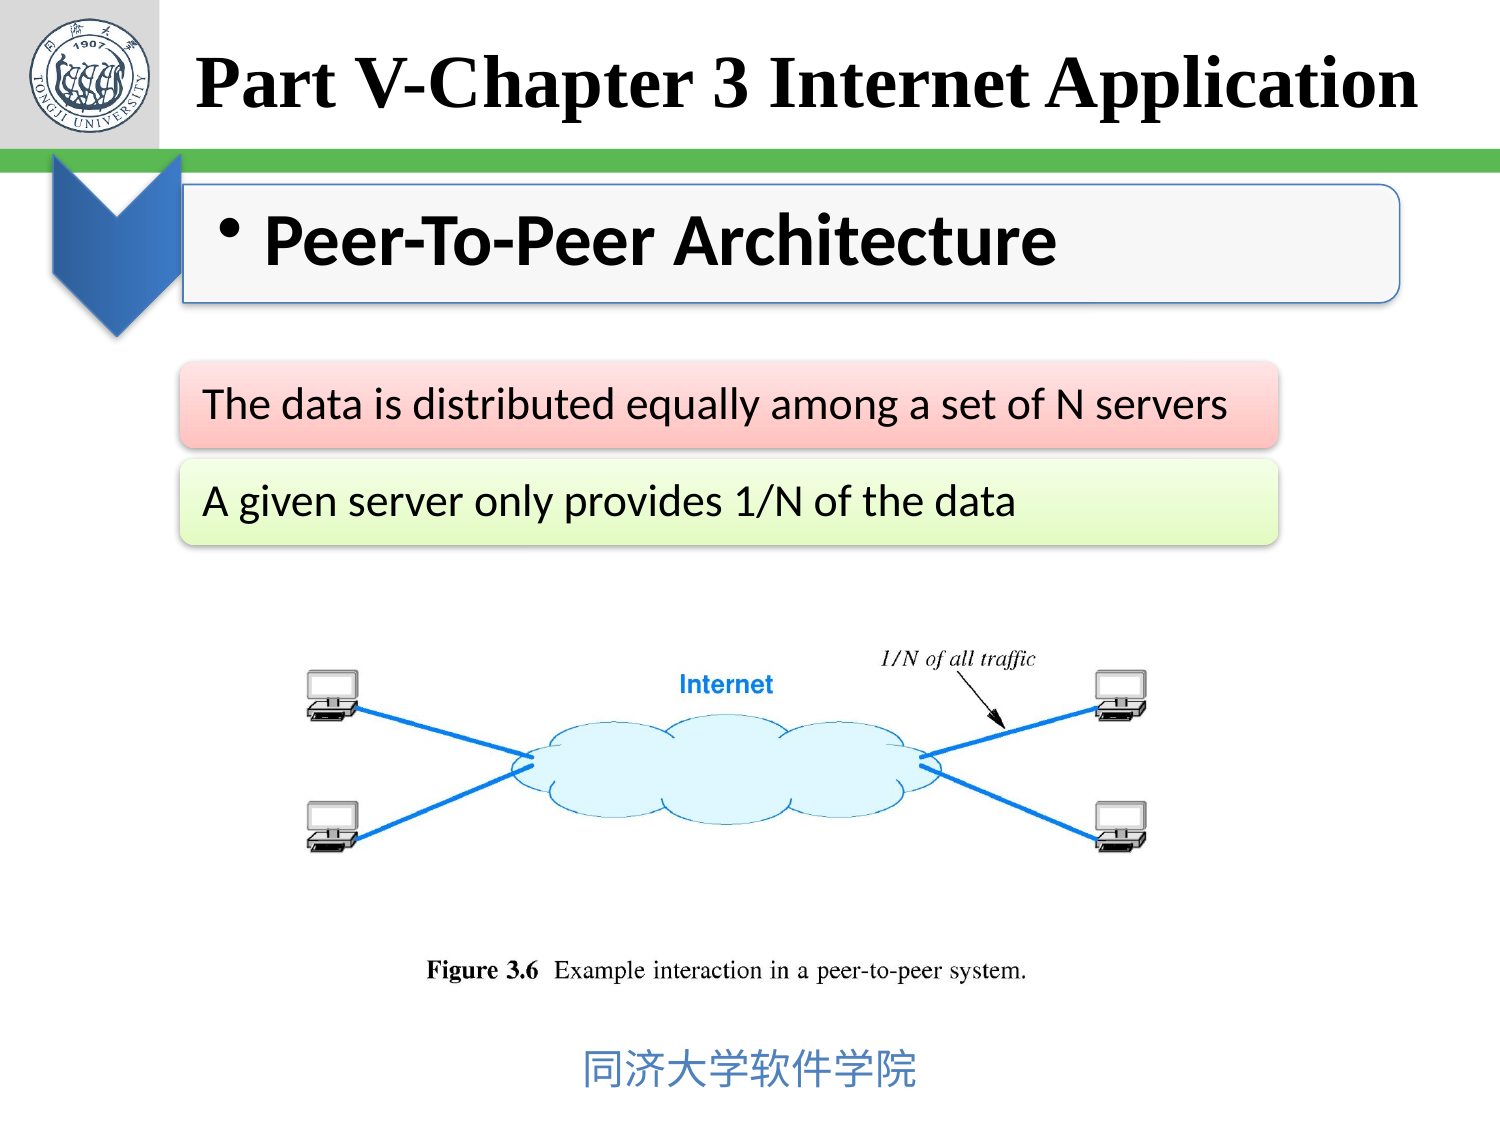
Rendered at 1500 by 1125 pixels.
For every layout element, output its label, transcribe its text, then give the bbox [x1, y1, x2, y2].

picture [194, 633, 1259, 1006]
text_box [52, 154, 181, 337]
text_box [179, 184, 1400, 304]
picture [29, 18, 151, 133]
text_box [179, 309, 1279, 598]
title Part V-Chapter 3 Internet Application [180, 3, 1471, 151]
